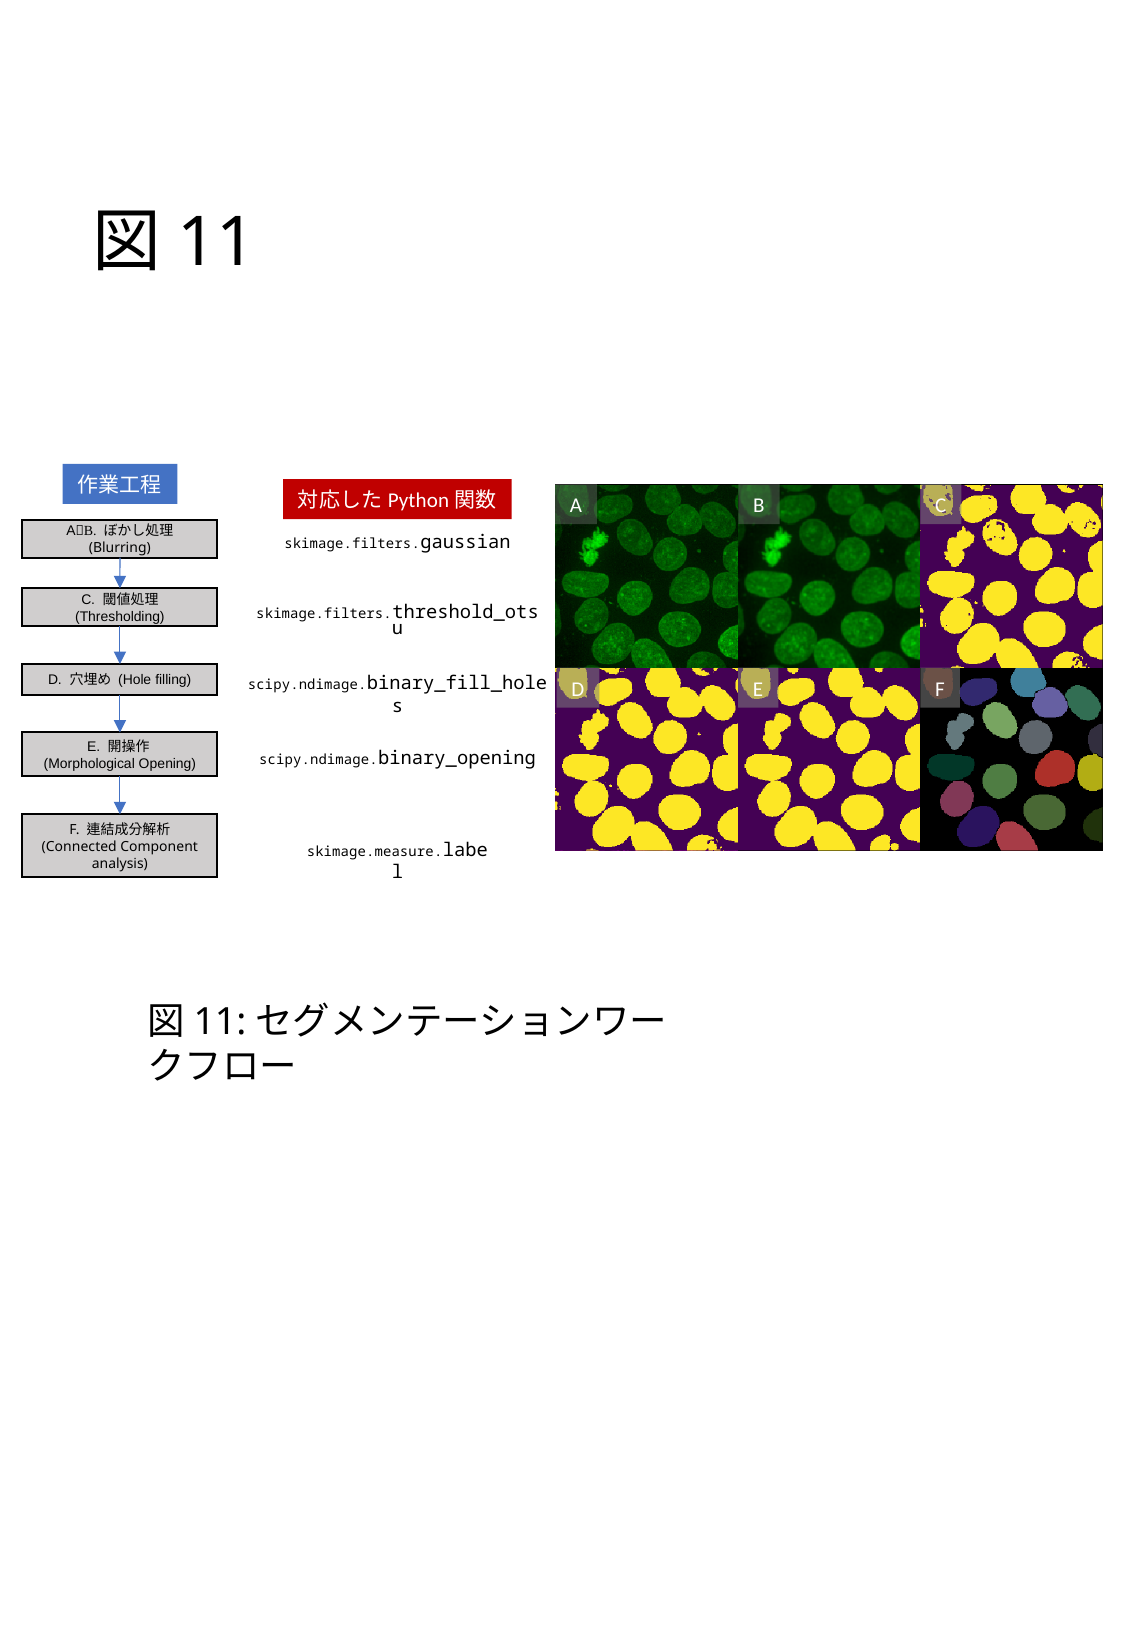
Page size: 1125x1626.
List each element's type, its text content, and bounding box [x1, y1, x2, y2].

title 図11 [77, 86, 1048, 401]
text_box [22, 463, 1103, 878]
text_box 図11:セグメンテーションワークフロー [132, 989, 695, 1094]
